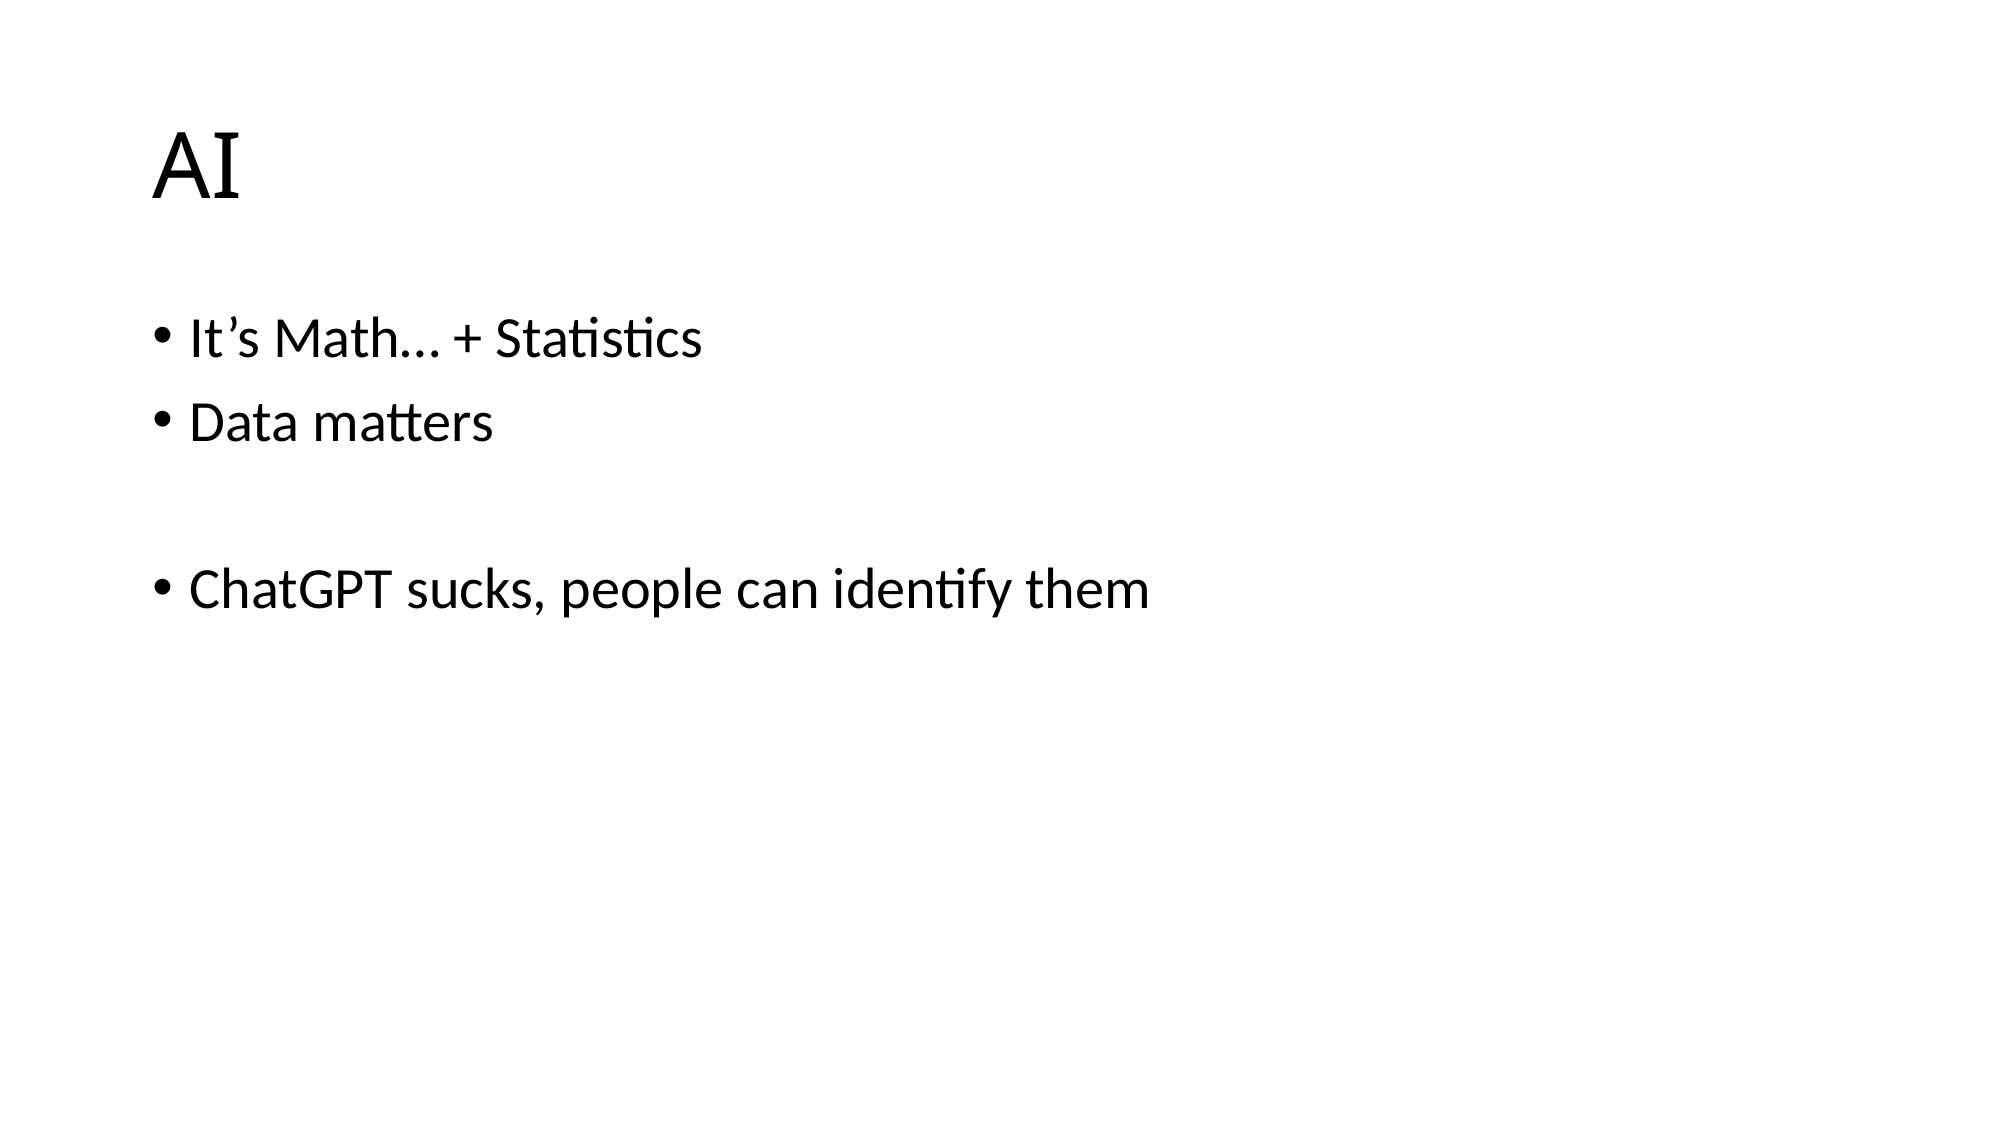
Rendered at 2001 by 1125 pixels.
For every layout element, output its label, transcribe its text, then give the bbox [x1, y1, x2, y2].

list It’s Math… + Statistics Data matters ChatGPT sucks, people can identify them [137, 299, 1863, 1014]
title AI [137, 59, 1863, 278]
